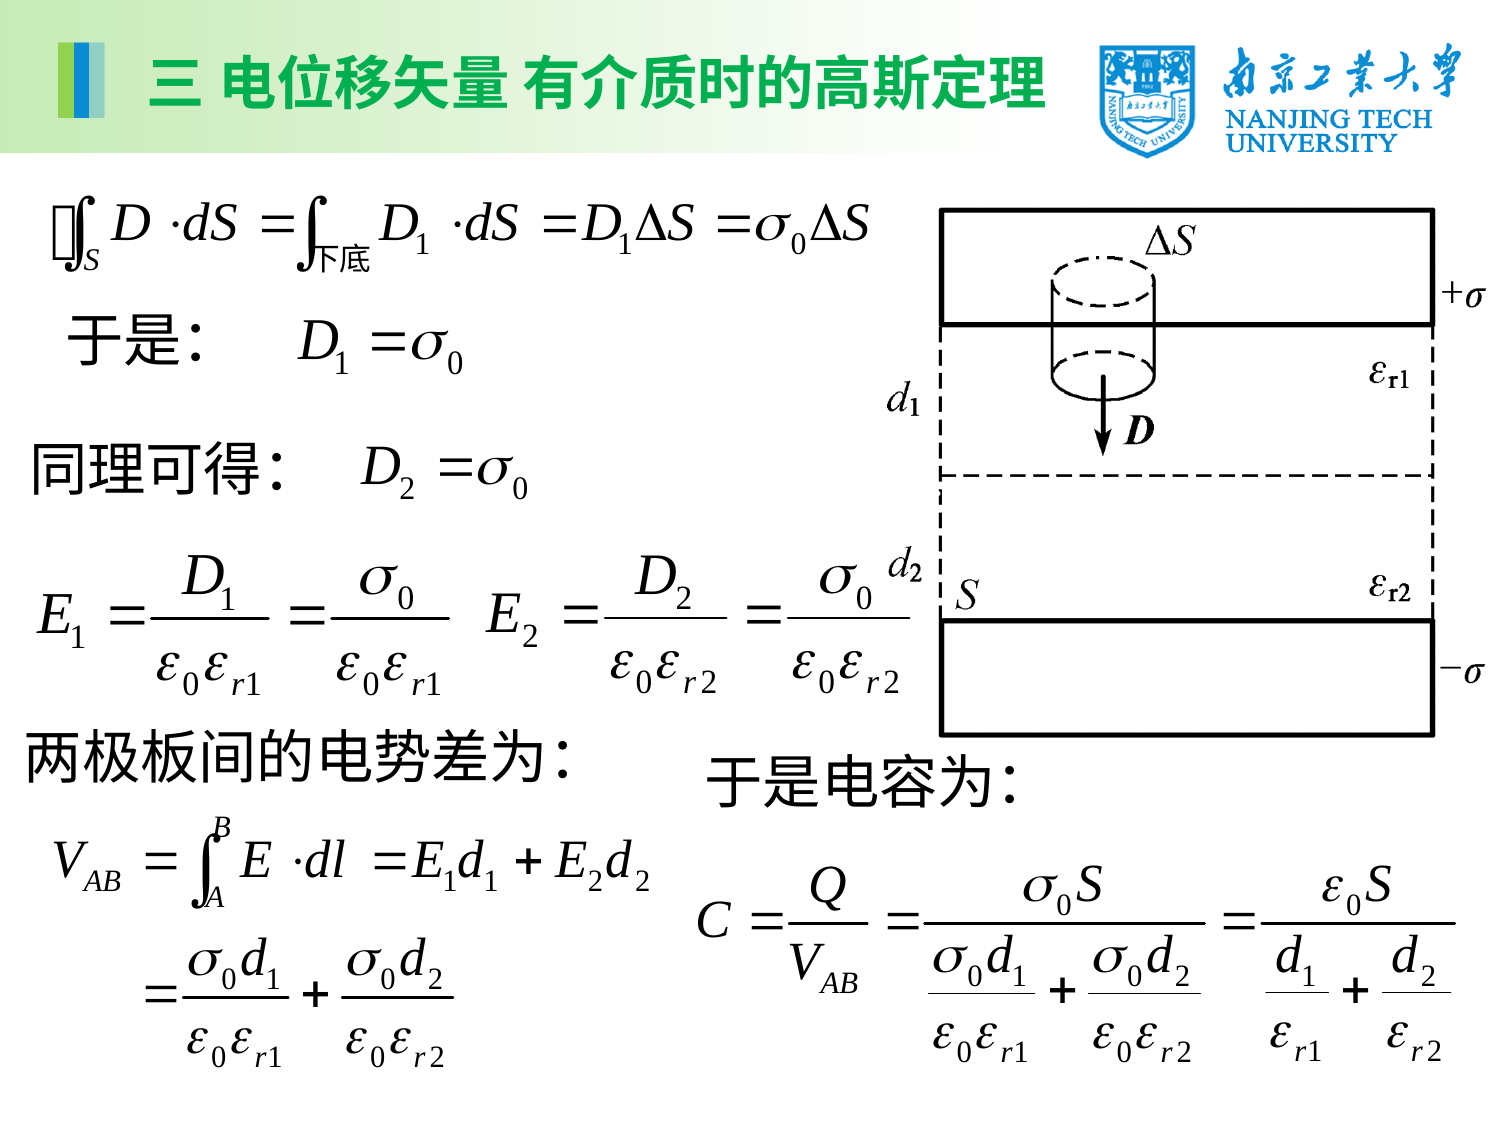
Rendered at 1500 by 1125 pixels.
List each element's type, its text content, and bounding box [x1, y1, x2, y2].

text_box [349, 424, 540, 512]
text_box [39, 173, 886, 288]
text_box 于是电容为： [689, 737, 1070, 823]
text_box 于是： [50, 296, 255, 381]
text_box 两极板间的电势差为： [9, 712, 622, 798]
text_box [687, 849, 1470, 1076]
picture [0, 1, 1500, 1125]
text_box 同理可得： [14, 425, 336, 510]
text_box 三 电位移矢量 有介质时的高斯定理 [131, 39, 1076, 124]
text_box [24, 537, 463, 713]
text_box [474, 537, 921, 712]
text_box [286, 297, 476, 388]
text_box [46, 799, 663, 1083]
